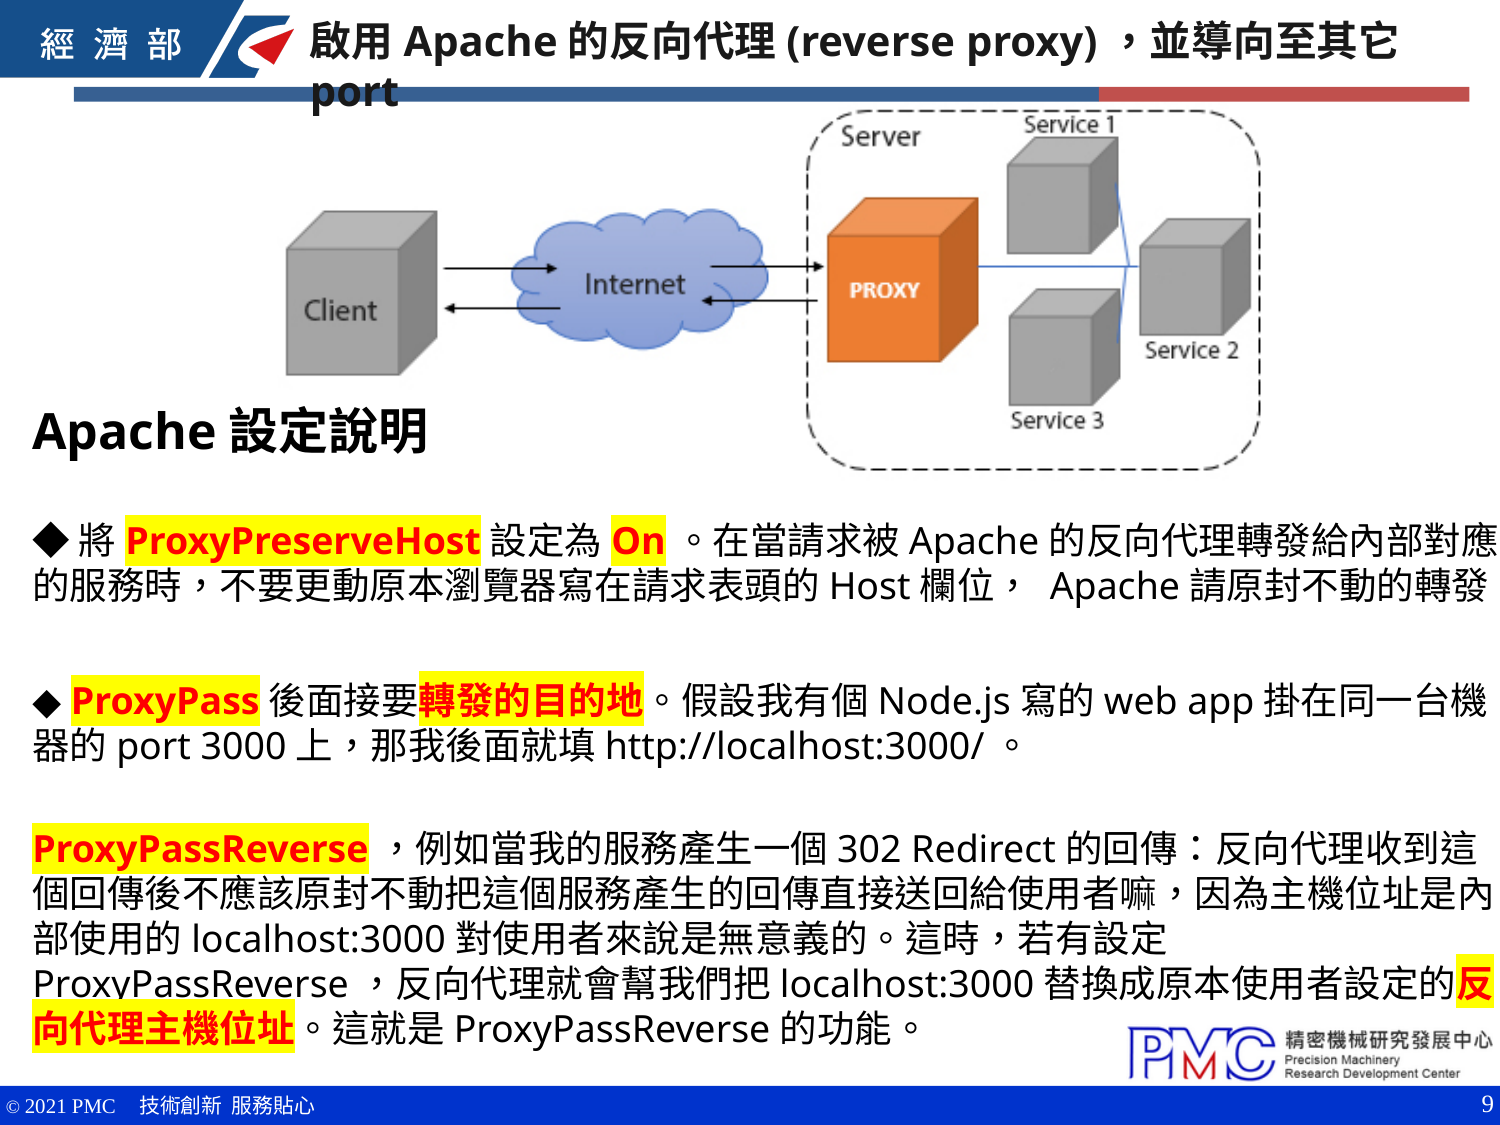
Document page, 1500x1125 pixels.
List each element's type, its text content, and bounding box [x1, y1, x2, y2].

text_box 啟用Apache的反向代理(reverse proxy)，並導向至其它port [295, 7, 1500, 123]
text_box Apache設定說明 ◆將ProxyPreserveHost設定為On。在當請求被Apache的反向代理轉發給內部對應的服務時，不要更動原本瀏覽器寫在請求表頭的Host欄位， Apache請原封不動的轉發。 ◆ ProxyPass後面接要轉發的目的地。假設我有個Node.js寫的web app掛在同一台機器的port 3000上，那我後面就填http://localhost:3000/。 ProxyPassReverse，例如當我的服務產生一個302 Redirect的回傳：反向代理收到這個回傳後不應該原封不動把這個服務產生的回傳直接送回給使用者嘛，因為主機位址是內部使用的localhost:3000對使用者來說是無意義的。這時，若有設定ProxyPassReverse，反向代理就會幫我們把localhost:3000替換成原本使用者設定的反向代理主機位址。這就是ProxyPassReverse的功能。 [17, 392, 1500, 1125]
picture [0, 0, 294, 78]
picture [277, 102, 1276, 488]
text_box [73, 86, 1470, 102]
